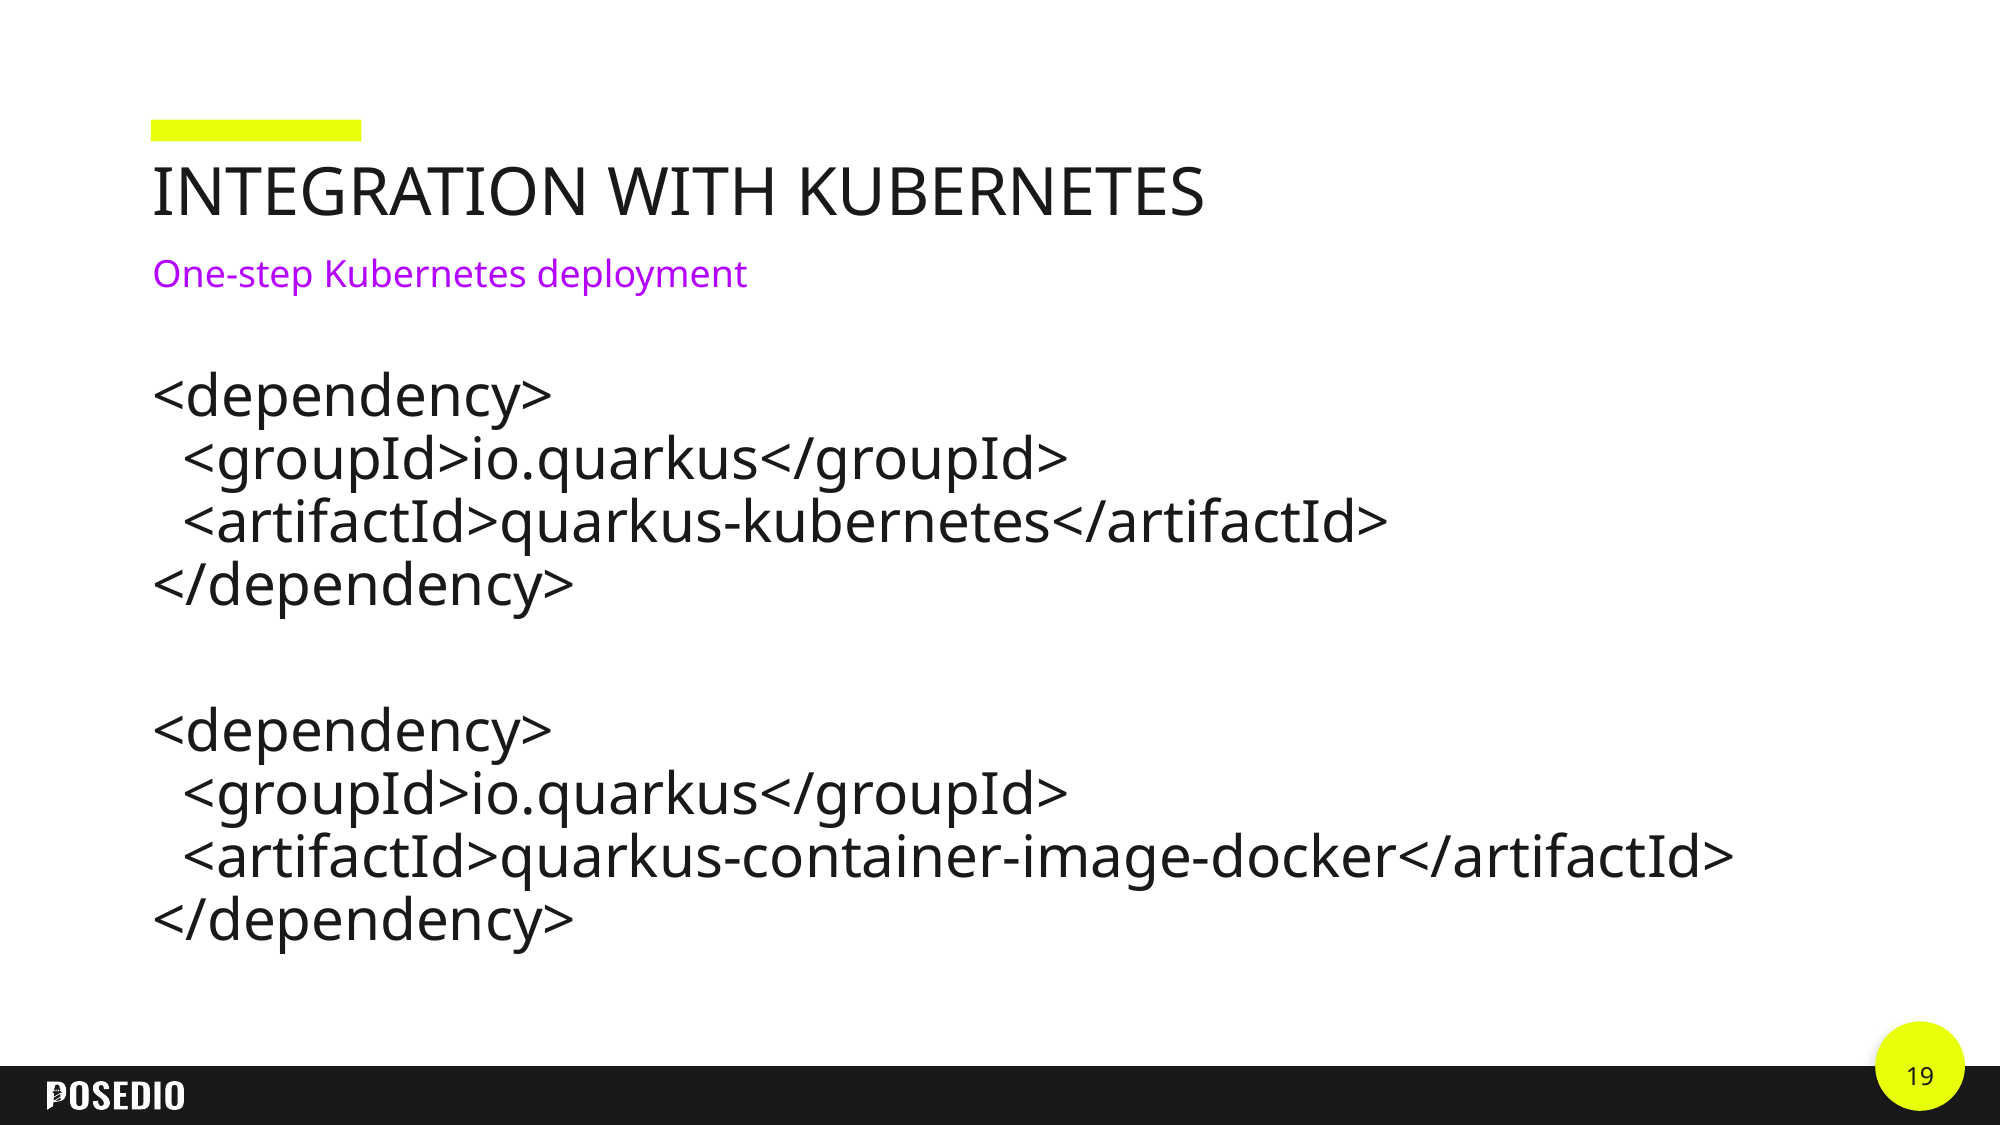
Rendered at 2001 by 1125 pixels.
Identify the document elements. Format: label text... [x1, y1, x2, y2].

title Integration with Kubernetes [137, 141, 1863, 247]
picture [47, 1081, 184, 1110]
list One-step Kubernetes deployment [137, 247, 1863, 322]
list <dependency> <groupId>io.quarkus</groupId> <artifactId>quarkus-kubernetes</artifactId> </dependency> <dependency> <groupId>io.quarkus</groupId> <artifactId>quarkus-container-image-docker</artifactId> </dependency> [137, 358, 1863, 1014]
